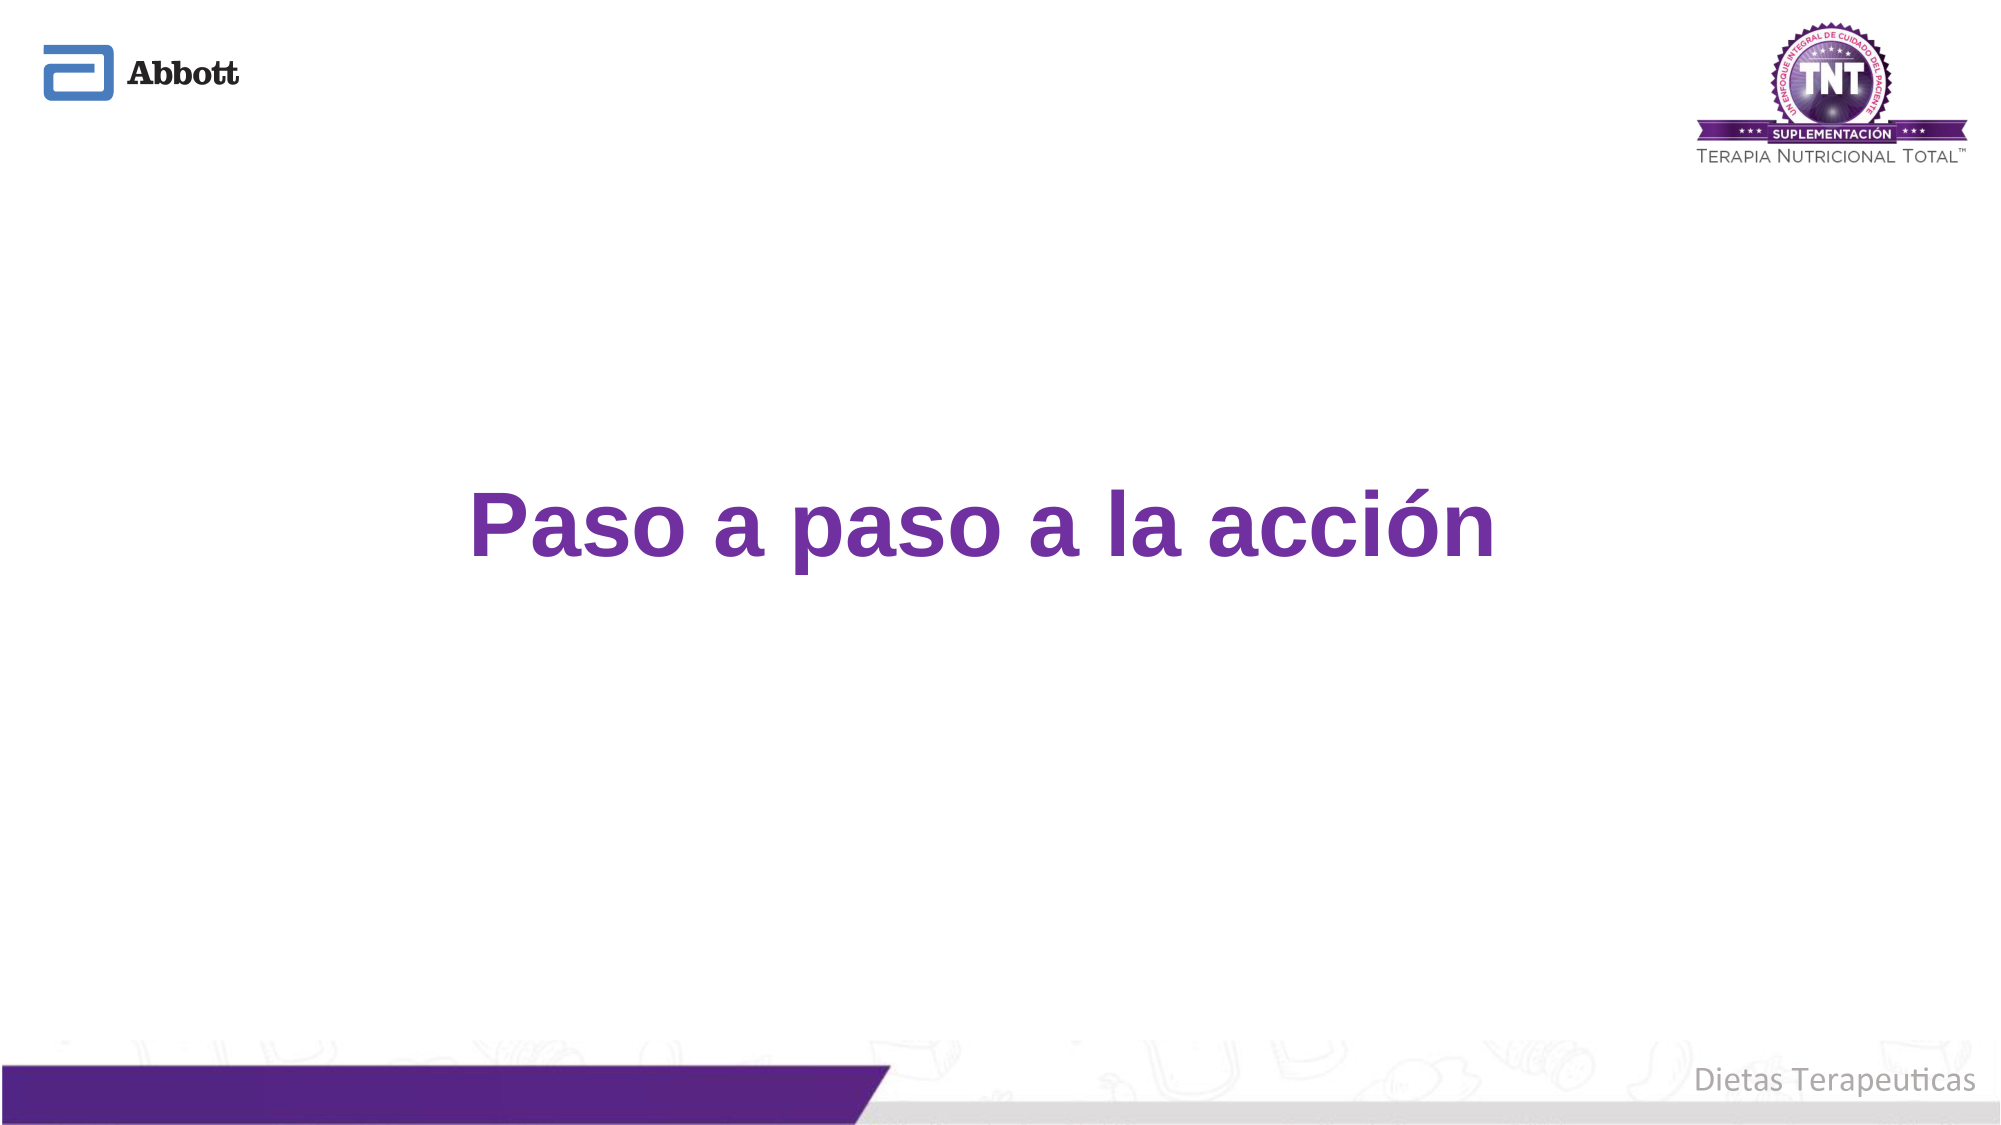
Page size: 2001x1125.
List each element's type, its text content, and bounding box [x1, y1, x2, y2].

picture [0, 0, 2001, 1125]
title Paso a paso a la acción [121, 418, 1847, 636]
